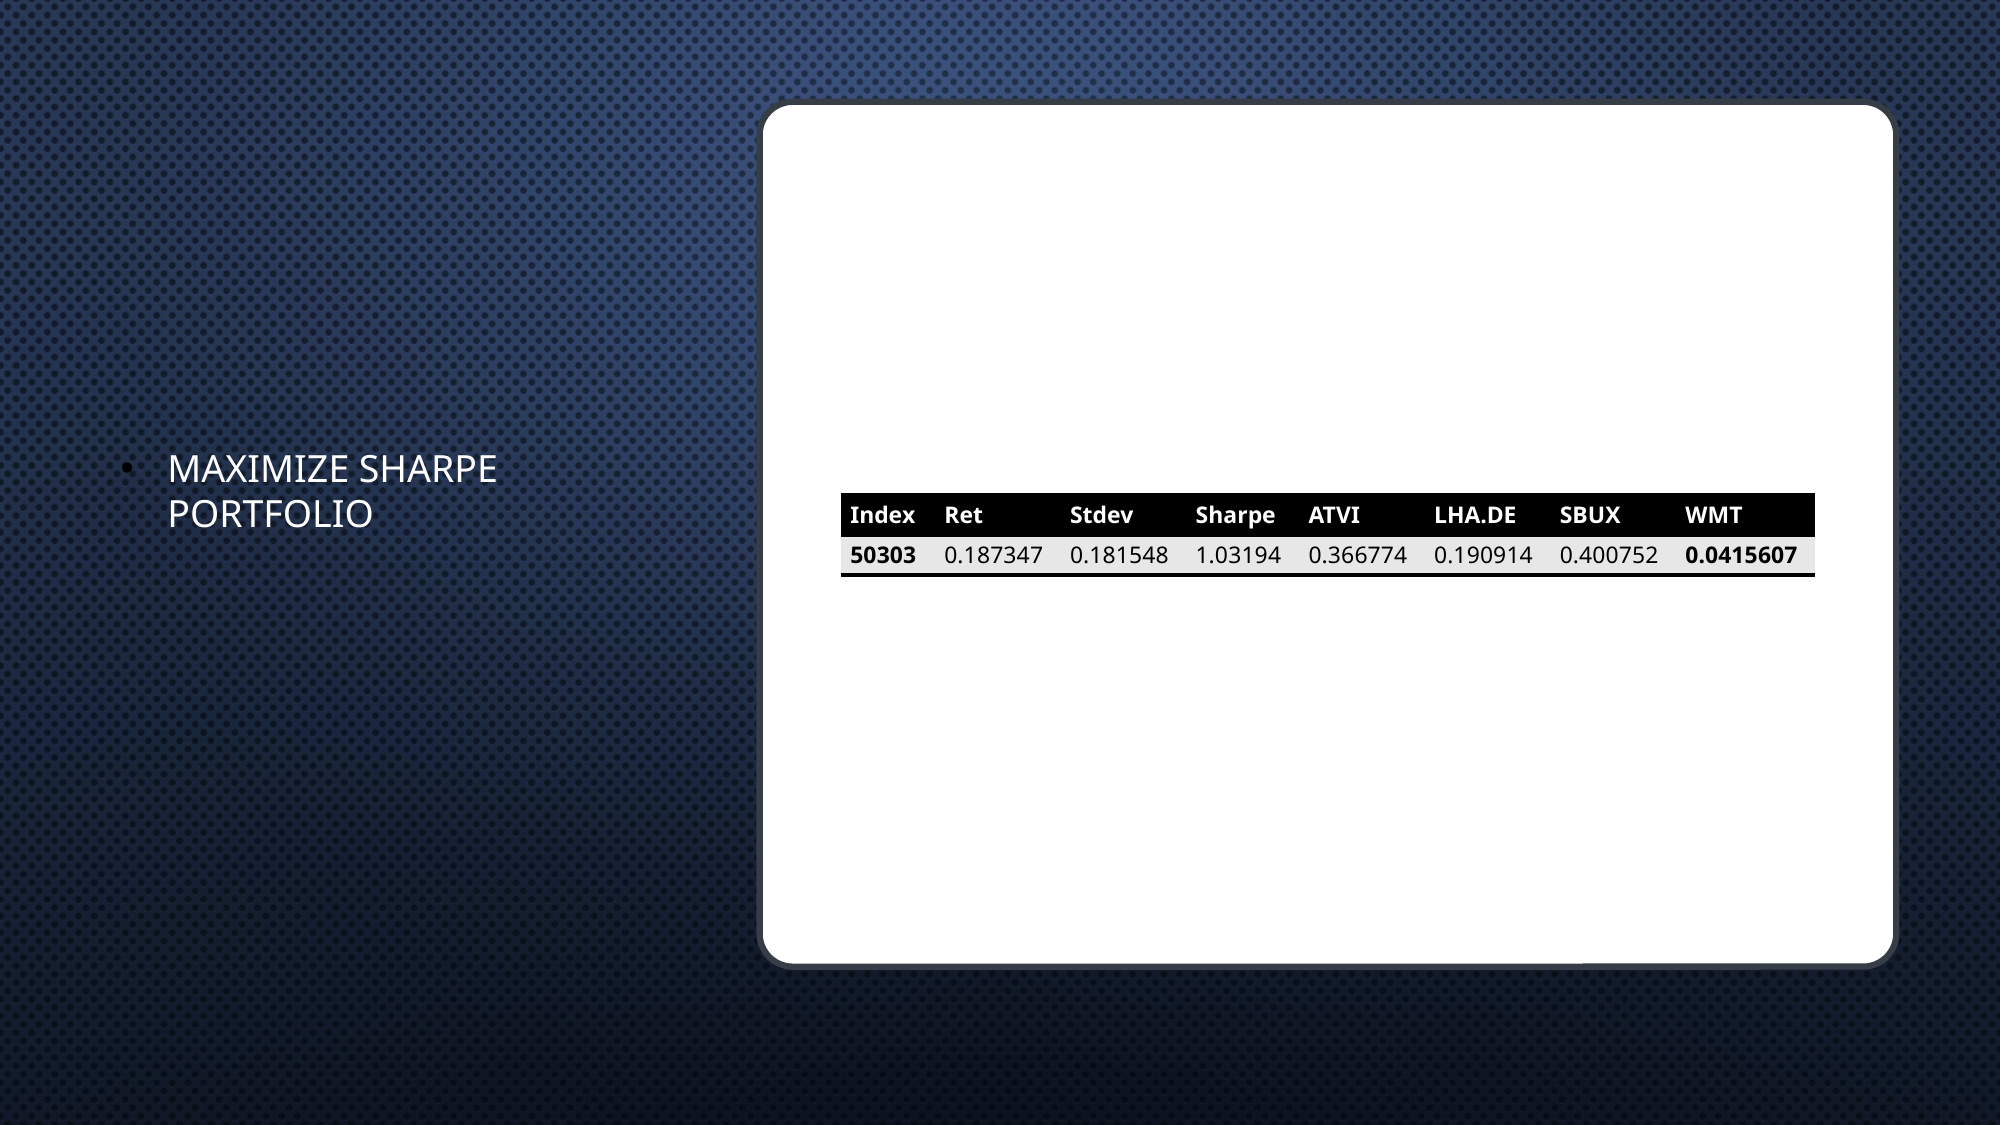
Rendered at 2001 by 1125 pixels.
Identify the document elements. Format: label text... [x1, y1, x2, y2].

table_cell 0.187347 [935, 537, 1061, 573]
table_header Index [841, 496, 935, 533]
text_box [0, 0, 2000, 1125]
list Maximize Sharpe Portfolio [105, 437, 704, 966]
table_cell 50303 [841, 537, 935, 573]
text_box [758, 100, 1898, 969]
table_cell 0.181548 [1061, 537, 1187, 573]
table_header Stdev [1061, 496, 1187, 533]
table_cell 1.03194 [1187, 537, 1299, 573]
table_cell 0.190914 [1425, 537, 1551, 573]
table_header SBUX [1551, 496, 1676, 533]
table_header LHA.DE [1425, 496, 1551, 533]
table_header ATVI [1299, 496, 1425, 533]
table_header Sharpe [1187, 496, 1299, 533]
table_cell 0.366774 [1299, 537, 1425, 573]
table_header Ret [935, 496, 1061, 533]
table_cell 0.400752 [1551, 537, 1676, 573]
table_cell 0.0415607 [1676, 537, 1815, 573]
table_header WMT [1676, 496, 1815, 533]
